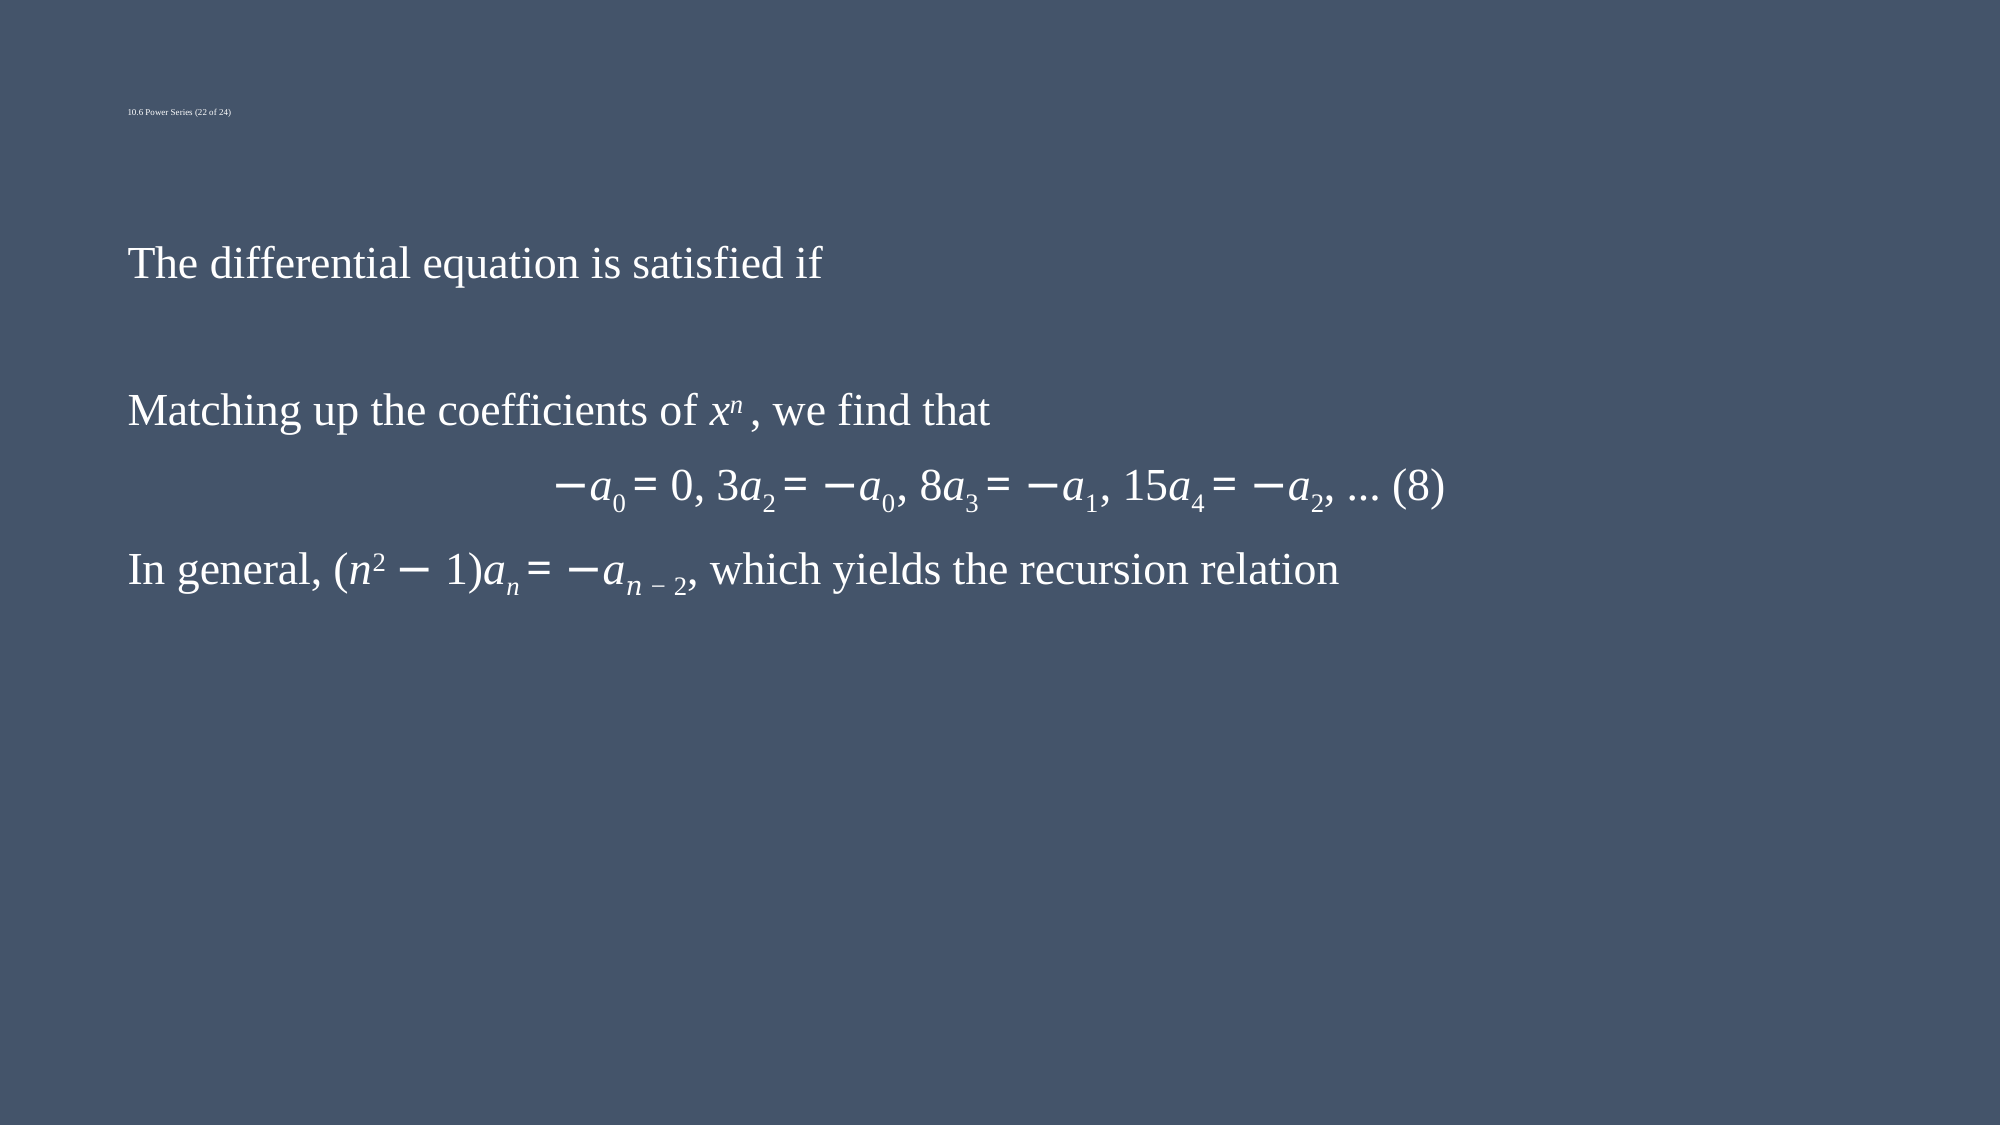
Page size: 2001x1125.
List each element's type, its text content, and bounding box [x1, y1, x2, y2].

title 10.6 Power Series (22 of 24) [112, 99, 1775, 203]
